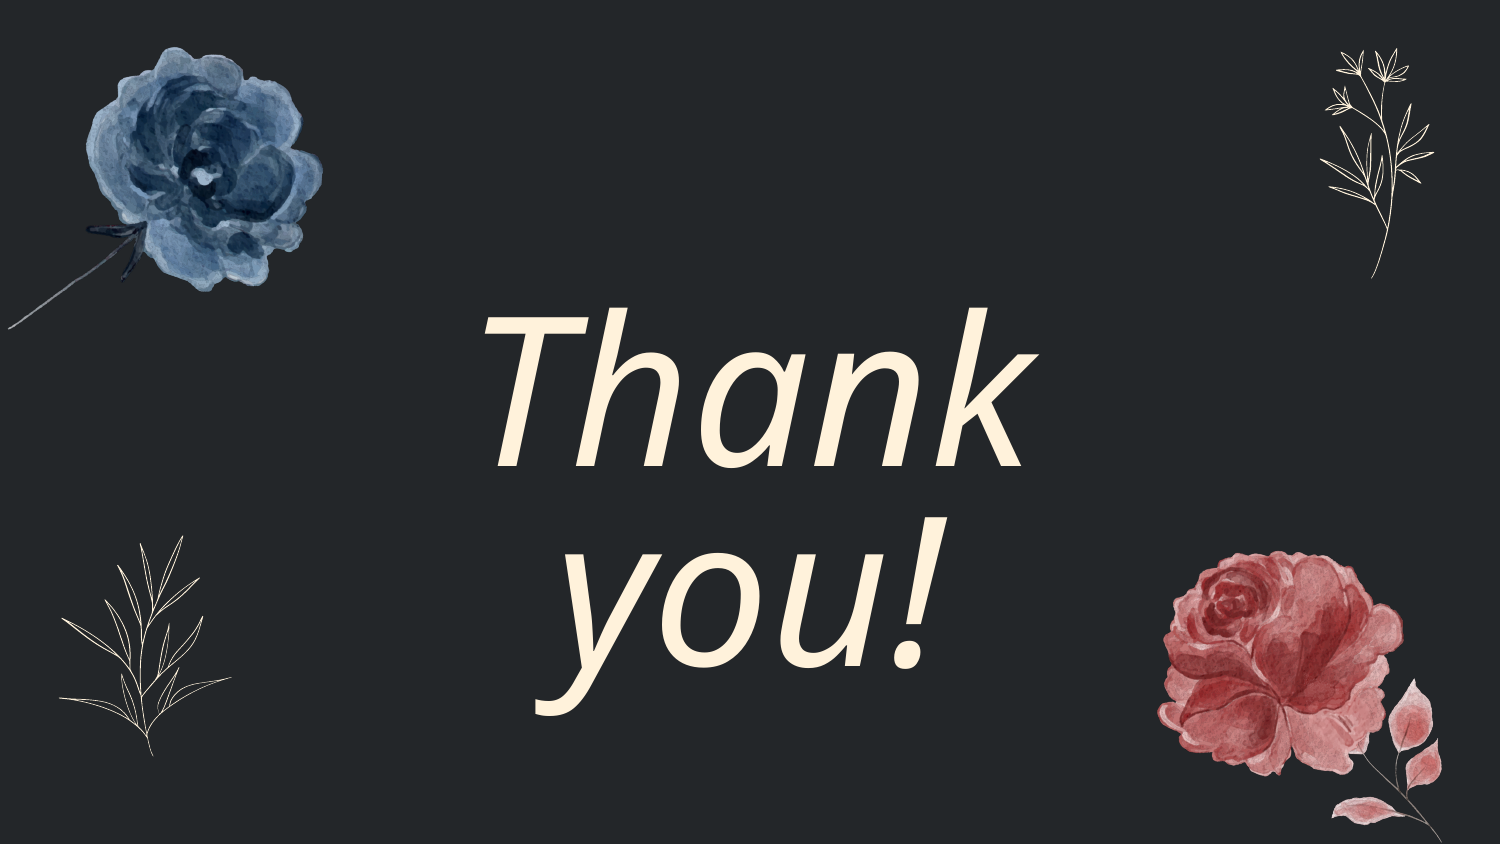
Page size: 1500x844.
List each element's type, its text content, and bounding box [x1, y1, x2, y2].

picture [8, 19, 351, 411]
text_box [1104, 493, 1500, 844]
title Thank you! [246, 291, 1254, 534]
